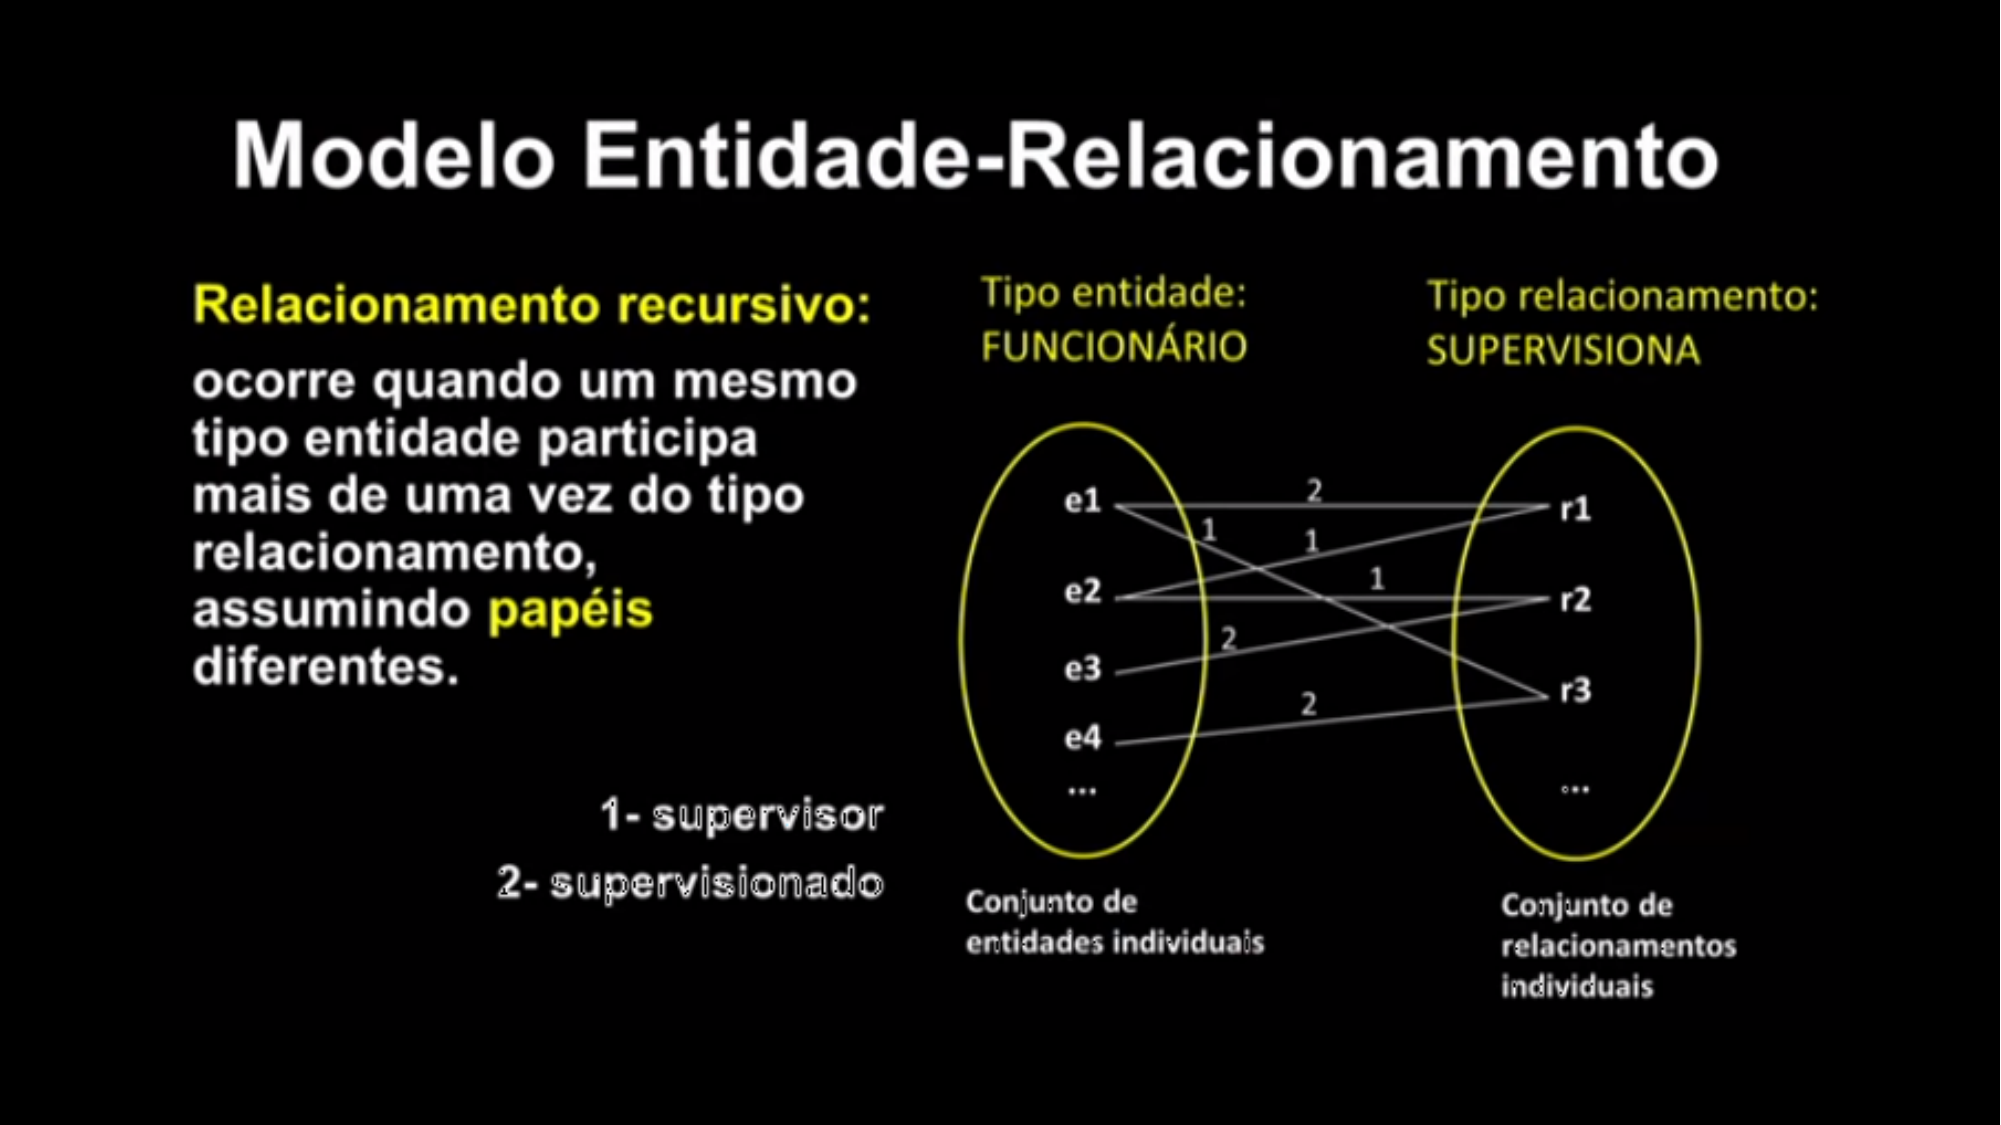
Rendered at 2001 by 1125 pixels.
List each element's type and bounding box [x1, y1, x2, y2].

picture [150, 95, 1850, 1030]
